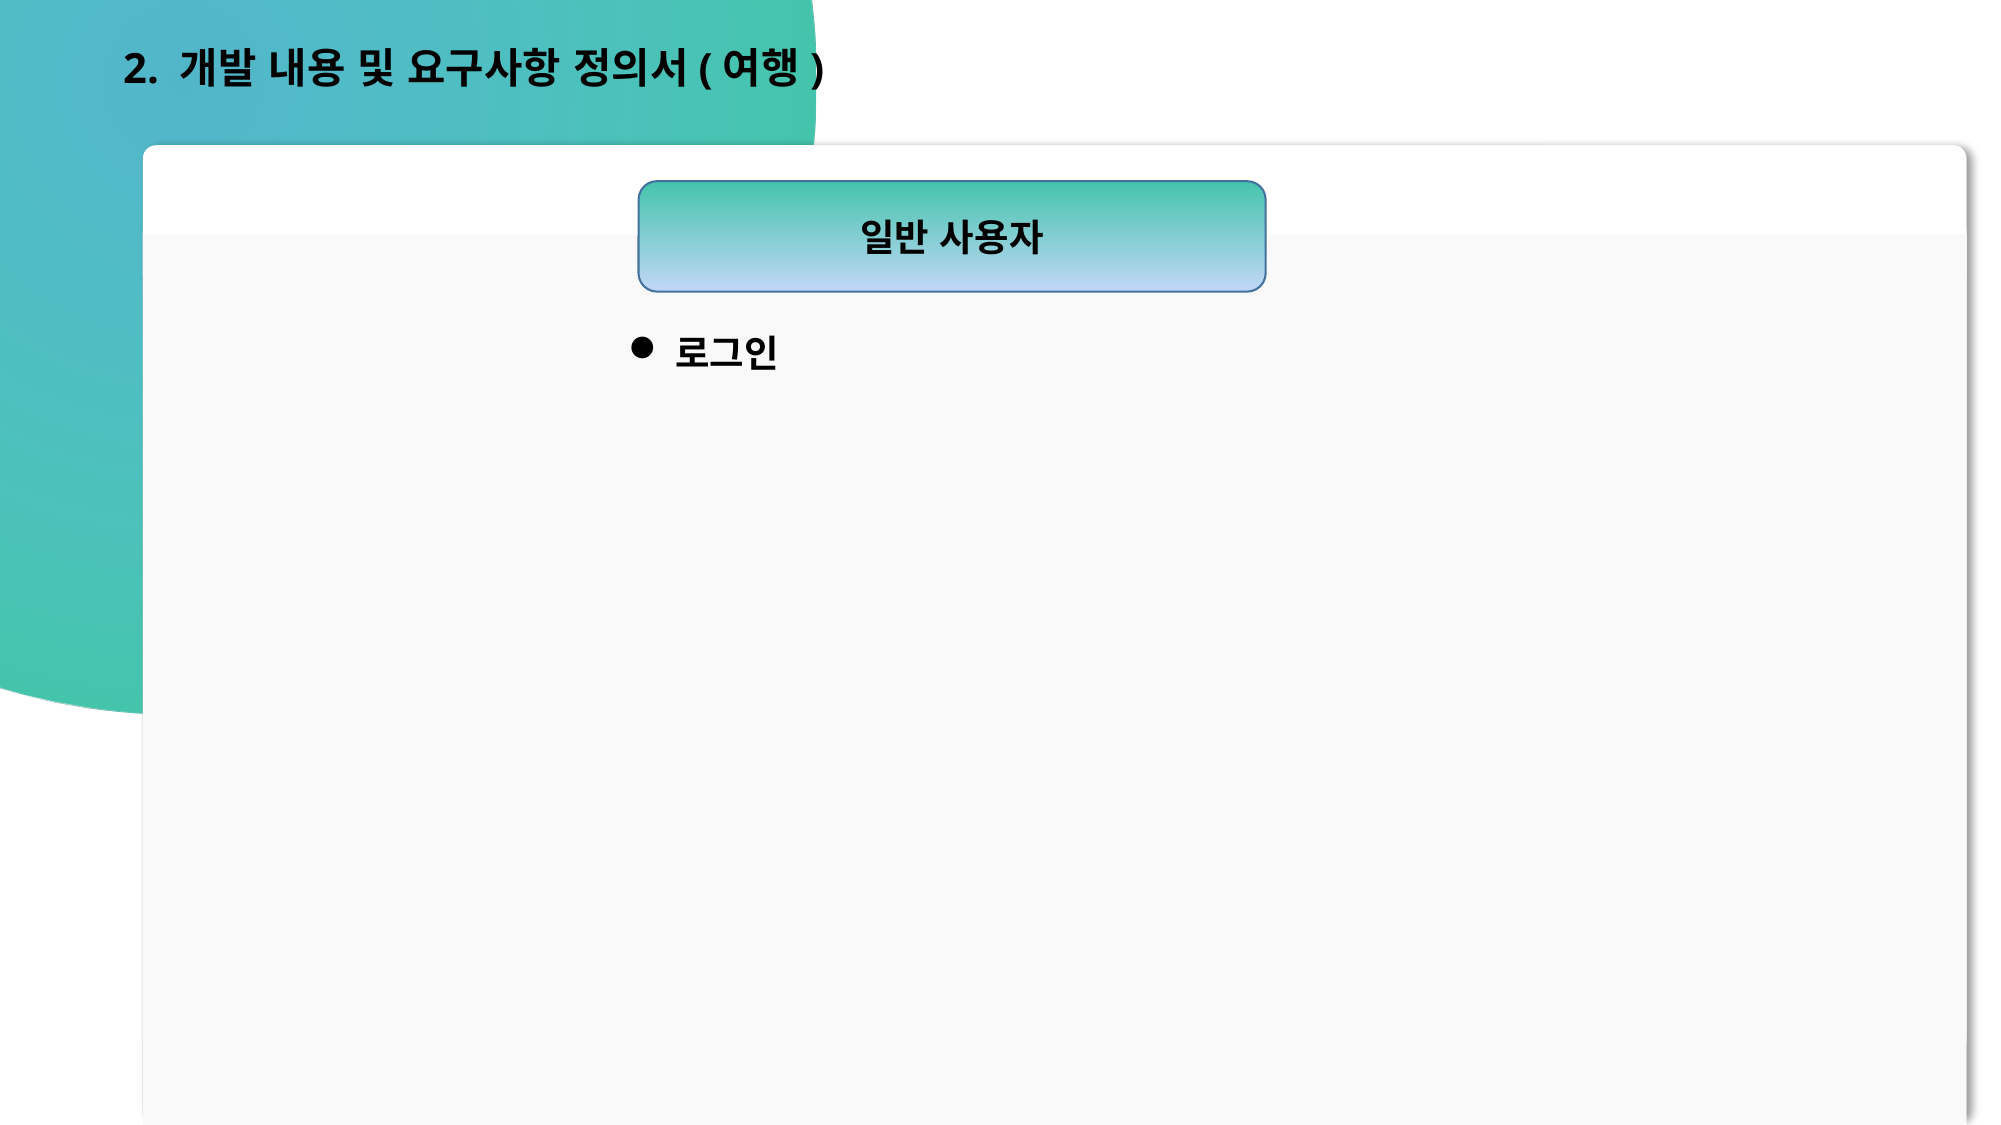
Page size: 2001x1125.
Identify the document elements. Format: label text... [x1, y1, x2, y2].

picture [0, 0, 817, 715]
text_box 2. 개발 내용 및 요구사항 정의서(여행) [108, 34, 840, 99]
text_box 일반 사용자 [637, 180, 1267, 293]
text_box 로그인 [613, 322, 1291, 383]
